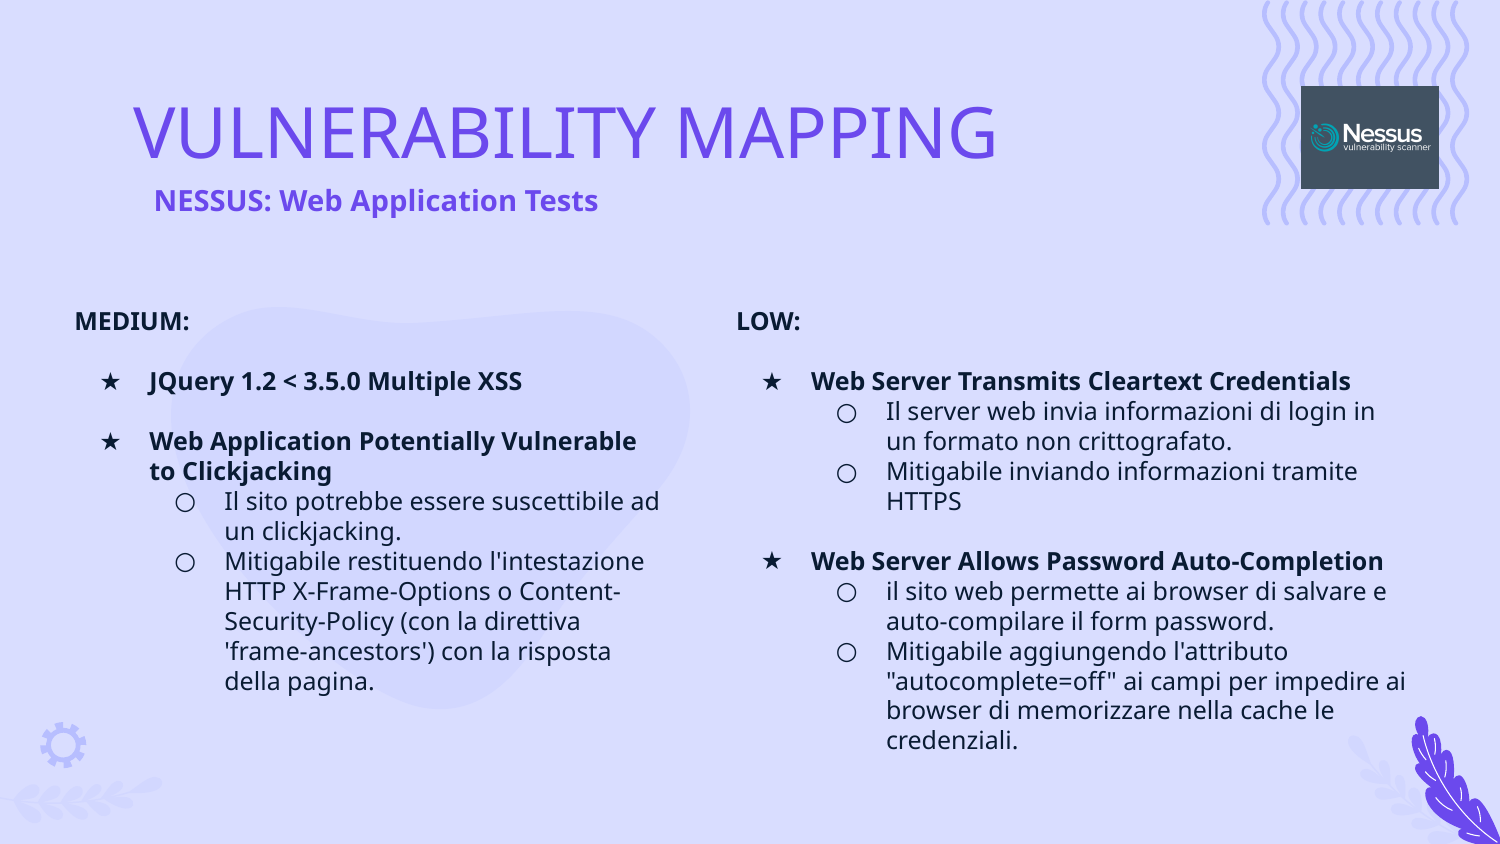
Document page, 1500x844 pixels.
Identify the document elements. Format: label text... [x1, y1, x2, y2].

picture [1301, 86, 1439, 190]
title VULNERABILITY MAPPING [118, 72, 1382, 167]
text_box NESSUS: Web Application Tests [138, 166, 634, 219]
text_box MEDIUM: JQuery 1.2 < 3.5.0 Multiple XSS Web Application Potentially Vulnerable to Clickjacking Il sito potrebbe essere suscettibile ad un clickjacking. Mitigabile restituendo l'intestazione HTTP X-Frame-Options o Content-Security-Policy (con la direttiva 'frame-ancestors') con la risposta della pagina. [59, 290, 679, 766]
text_box LOW: Web Server Transmits Cleartext Credentials Il server web invia informazioni di login in un formato non crittografato. Mitigabile inviando informazioni tramite HTTPS Web Server Allows Password Auto-Completion il sito web permette ai browser di salvare e auto-compilare il form password. Mitigabile aggiungendo l'attributo "autocomplete=off" ai campi per impedire ai browser di memorizzare nella cache le credenziali. [720, 290, 1426, 766]
